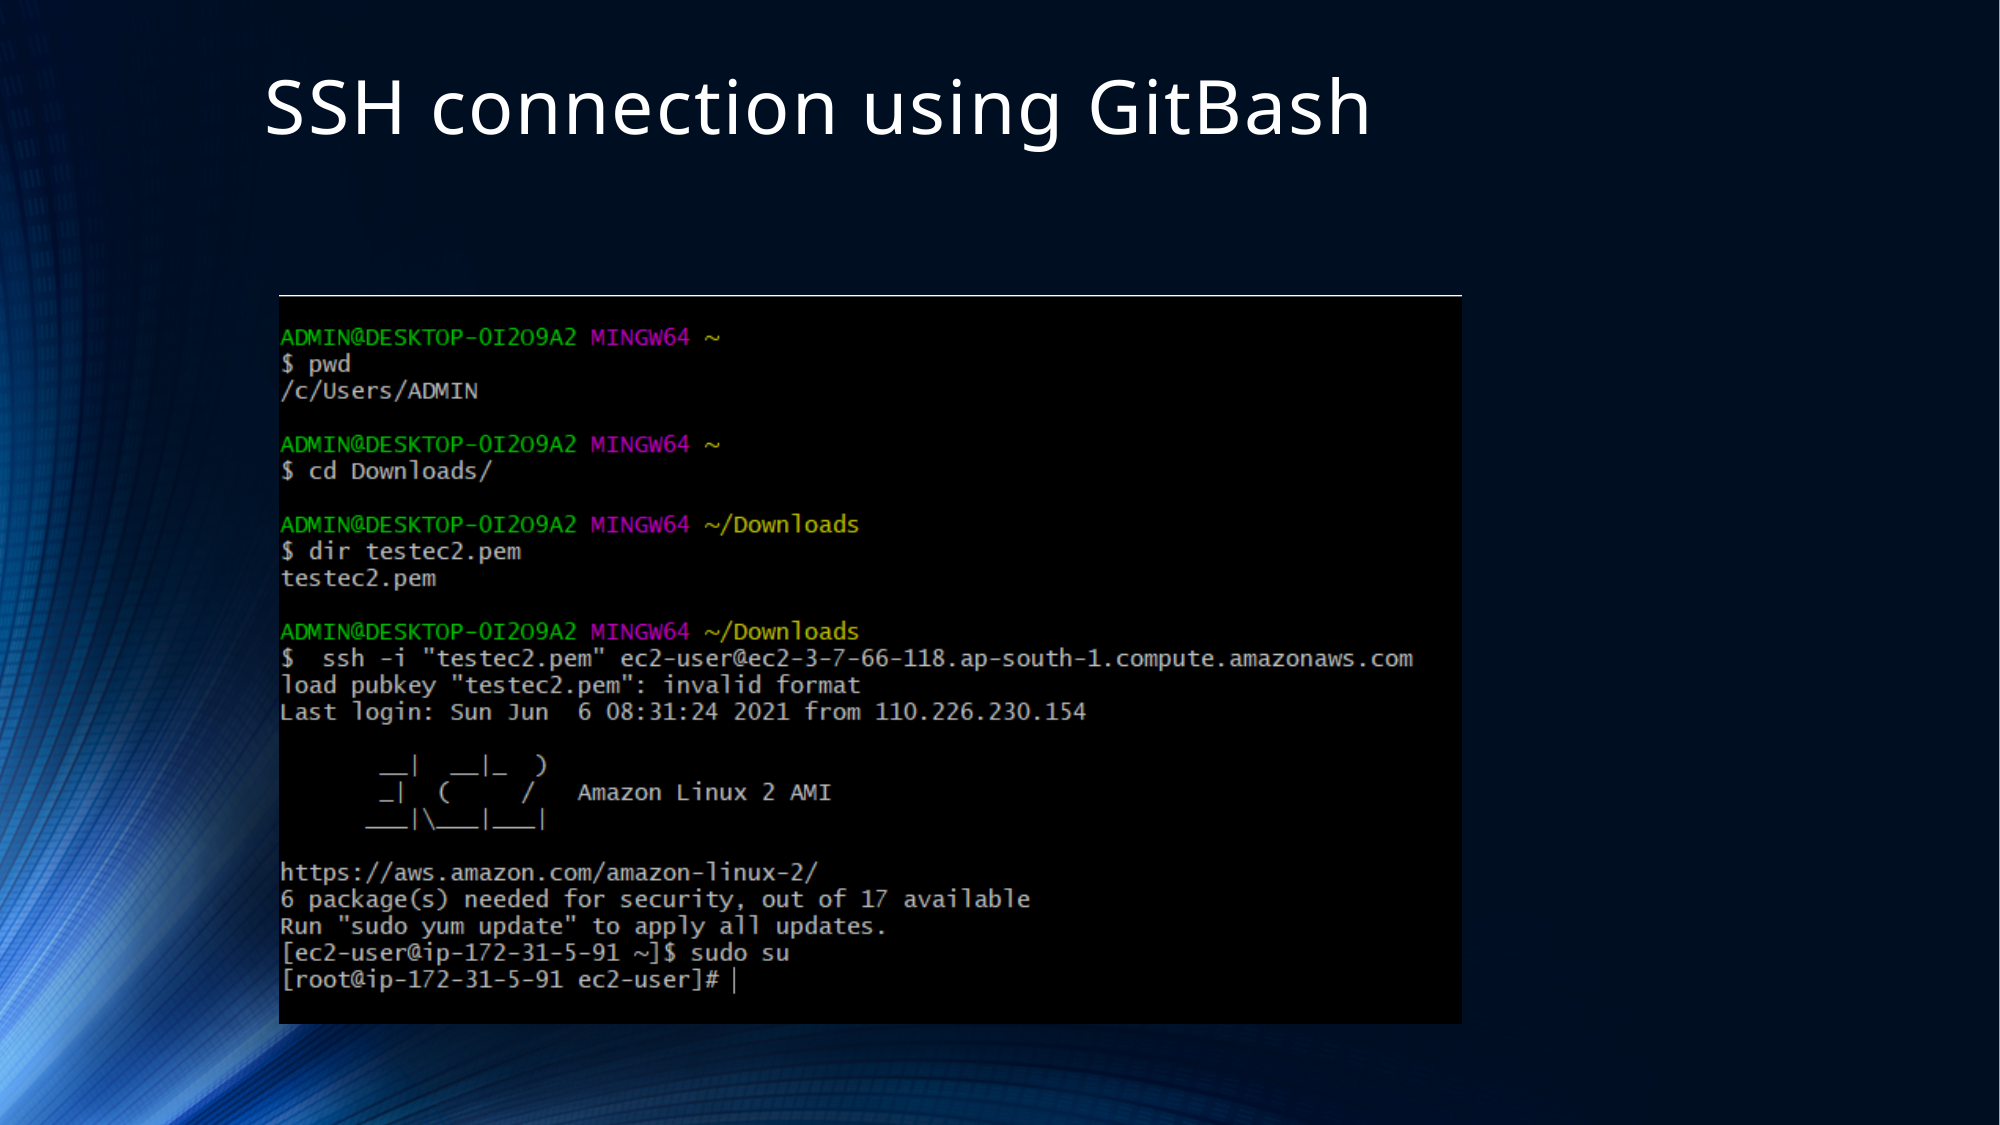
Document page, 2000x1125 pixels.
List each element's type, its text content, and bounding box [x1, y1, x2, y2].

title SSH connection using GitBash [249, 62, 1750, 173]
picture [0, 0, 2000, 1125]
